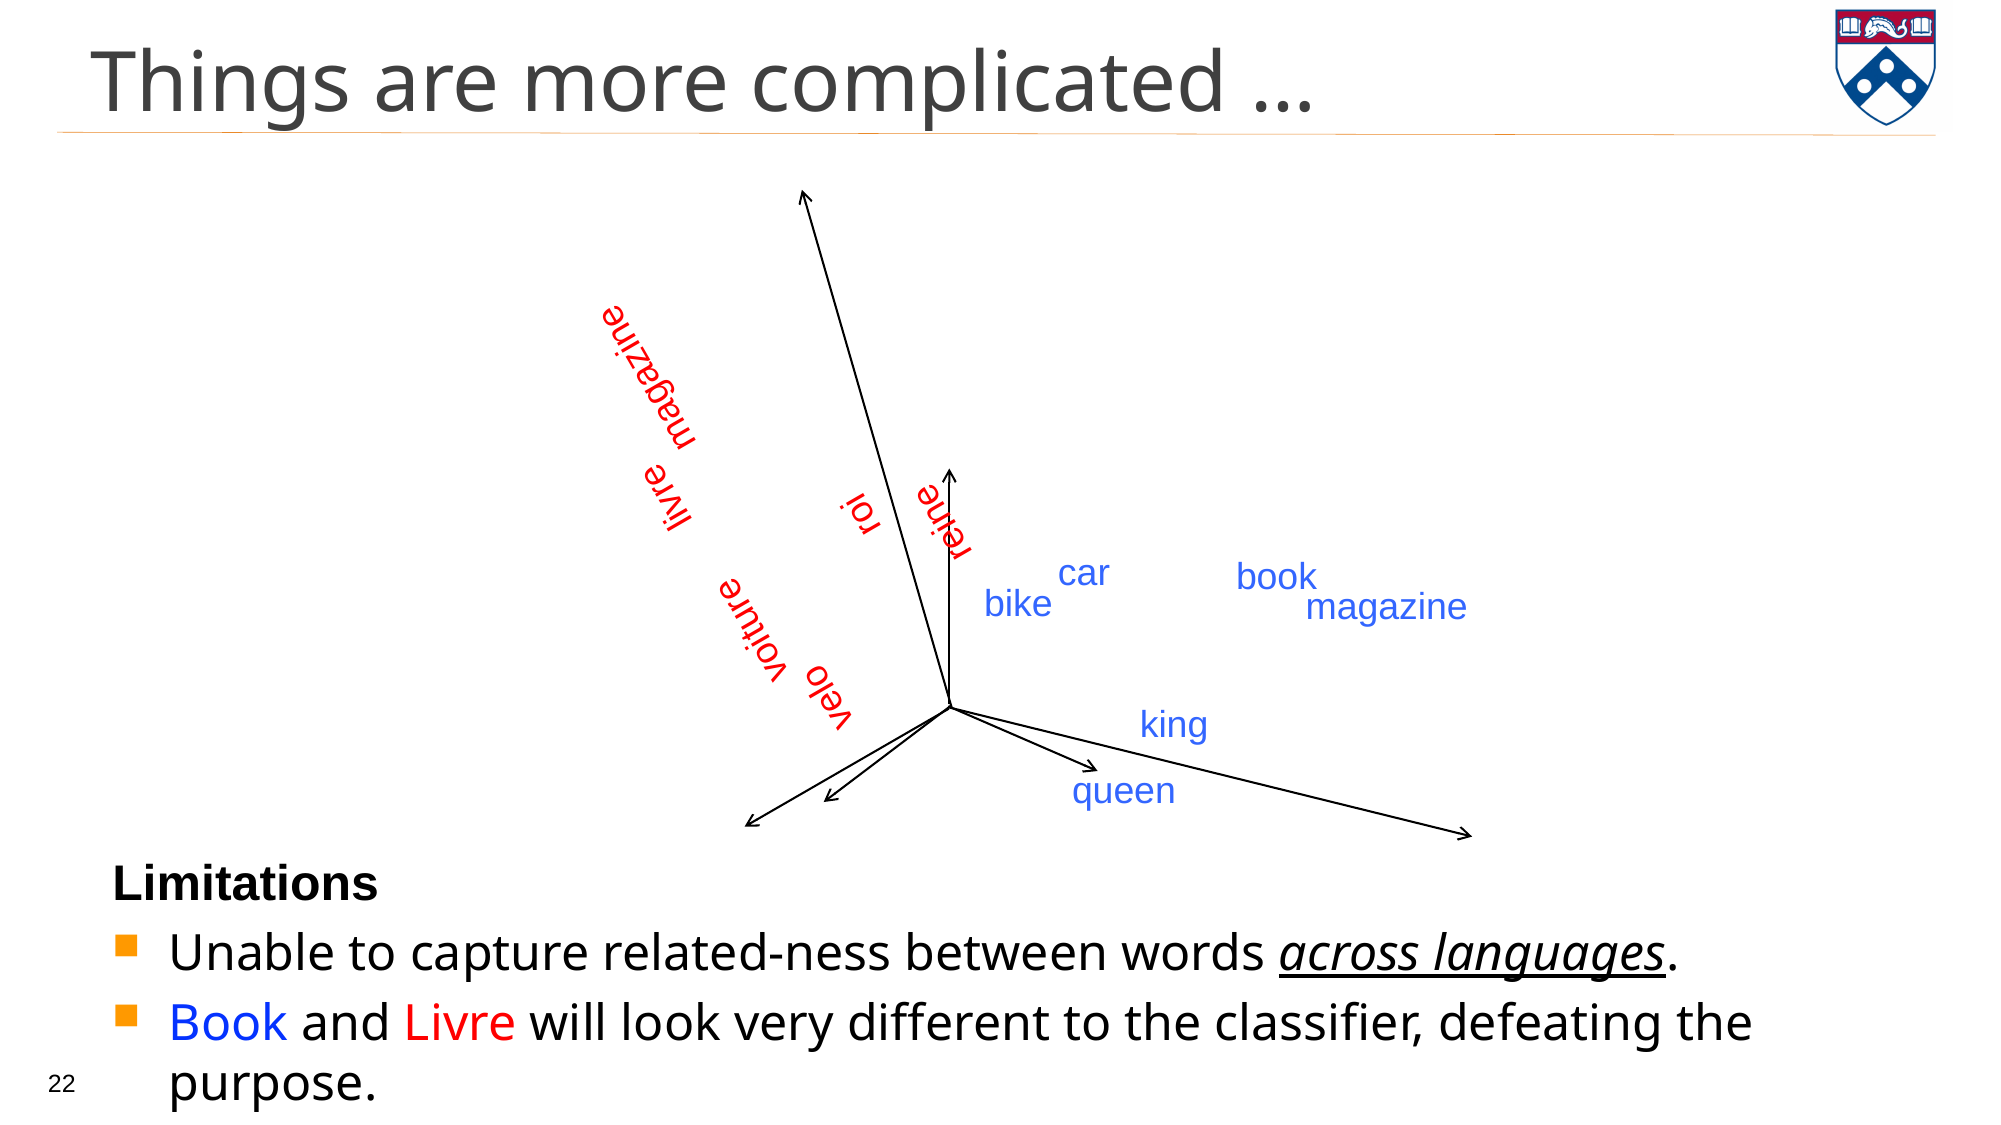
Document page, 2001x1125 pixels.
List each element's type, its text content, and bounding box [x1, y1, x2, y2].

text_box Limitations Unable to capture related-ness between words across languages. Book and Livre will look very different to the classifier, defeating the purpose. [97, 843, 1941, 1084]
picture [1820, 0, 1953, 132]
title Things are more complicated … [75, 33, 1814, 122]
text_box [823, 468, 1485, 837]
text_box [470, 374, 1135, 744]
slide_number 22 [20, 1067, 104, 1106]
